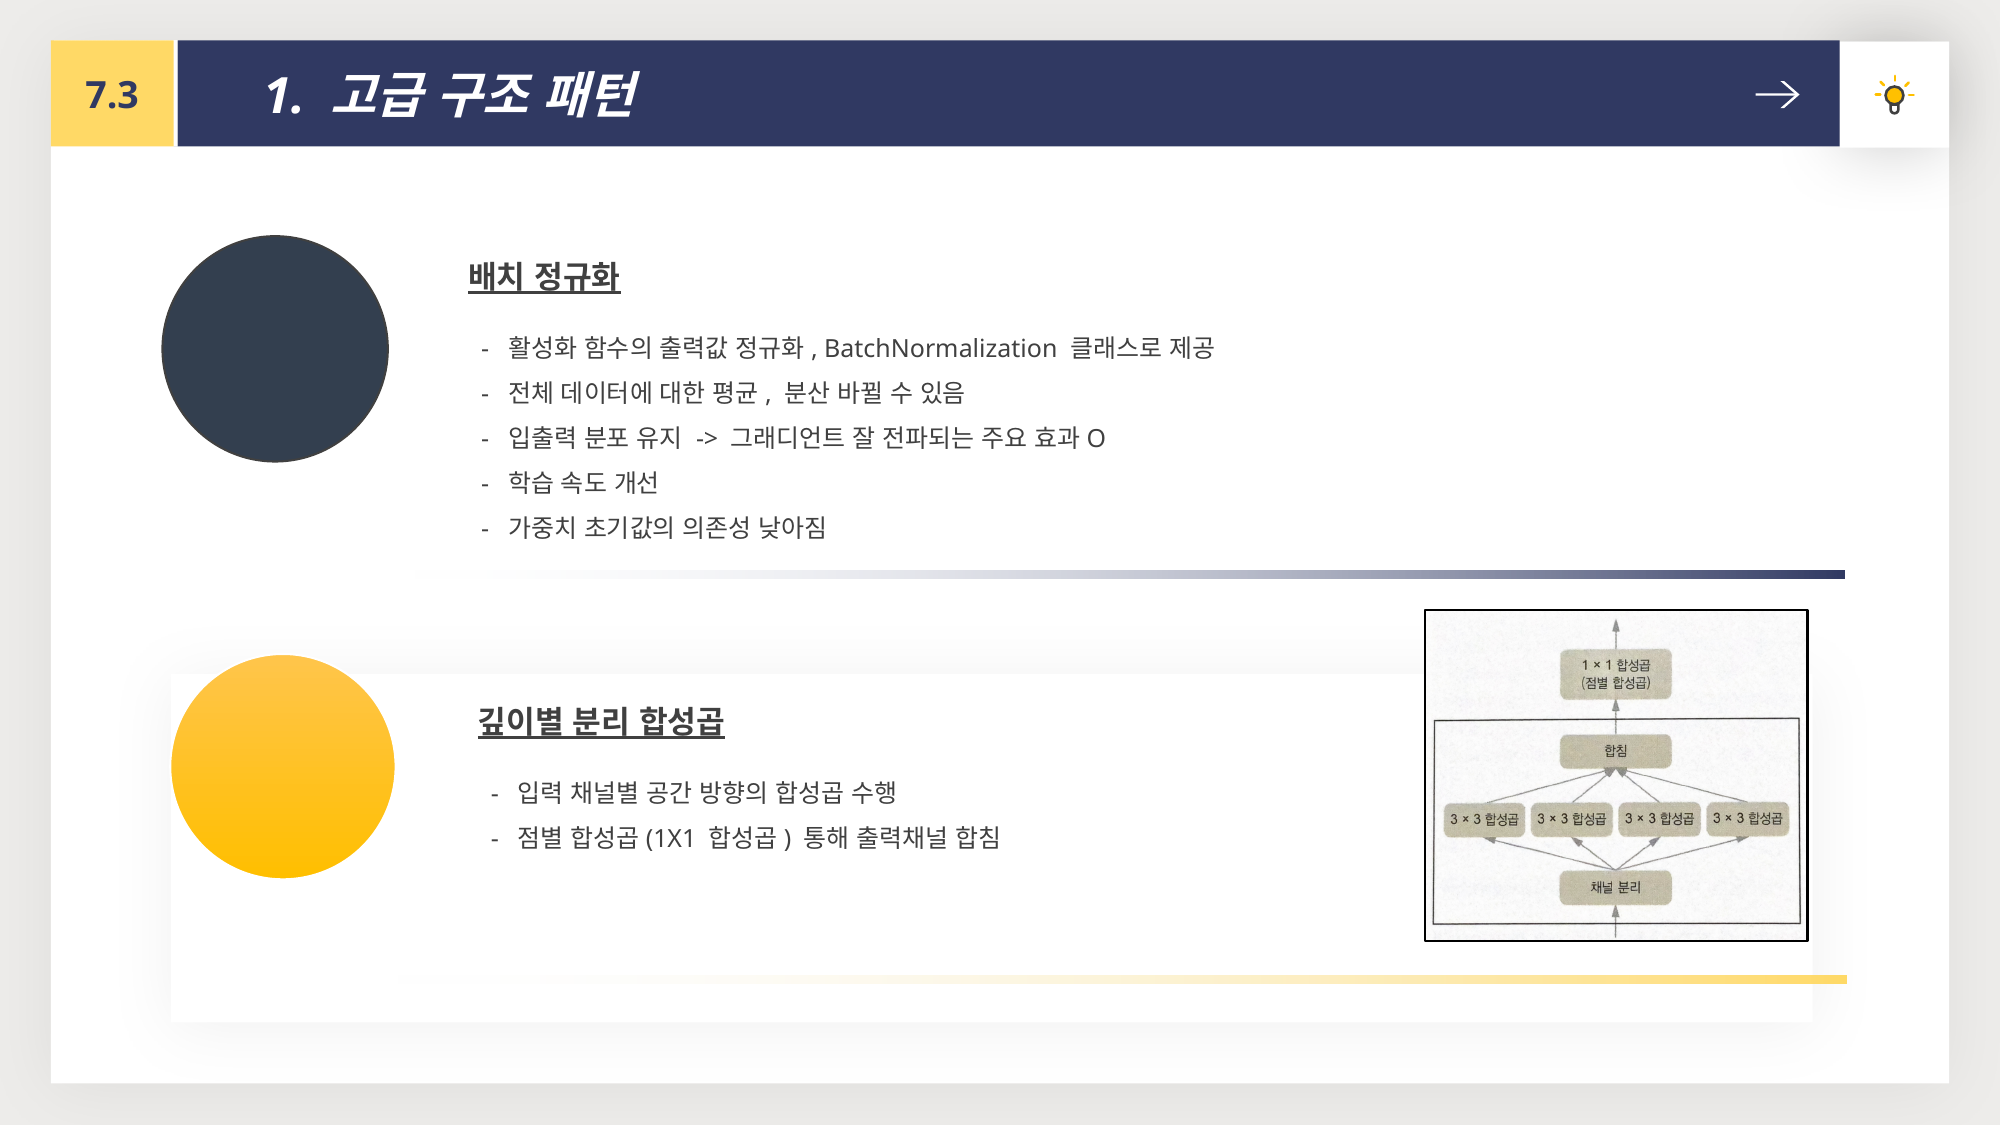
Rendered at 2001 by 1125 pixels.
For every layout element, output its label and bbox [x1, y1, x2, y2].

picture [1426, 611, 1807, 941]
text_box [50, 40, 1950, 1084]
